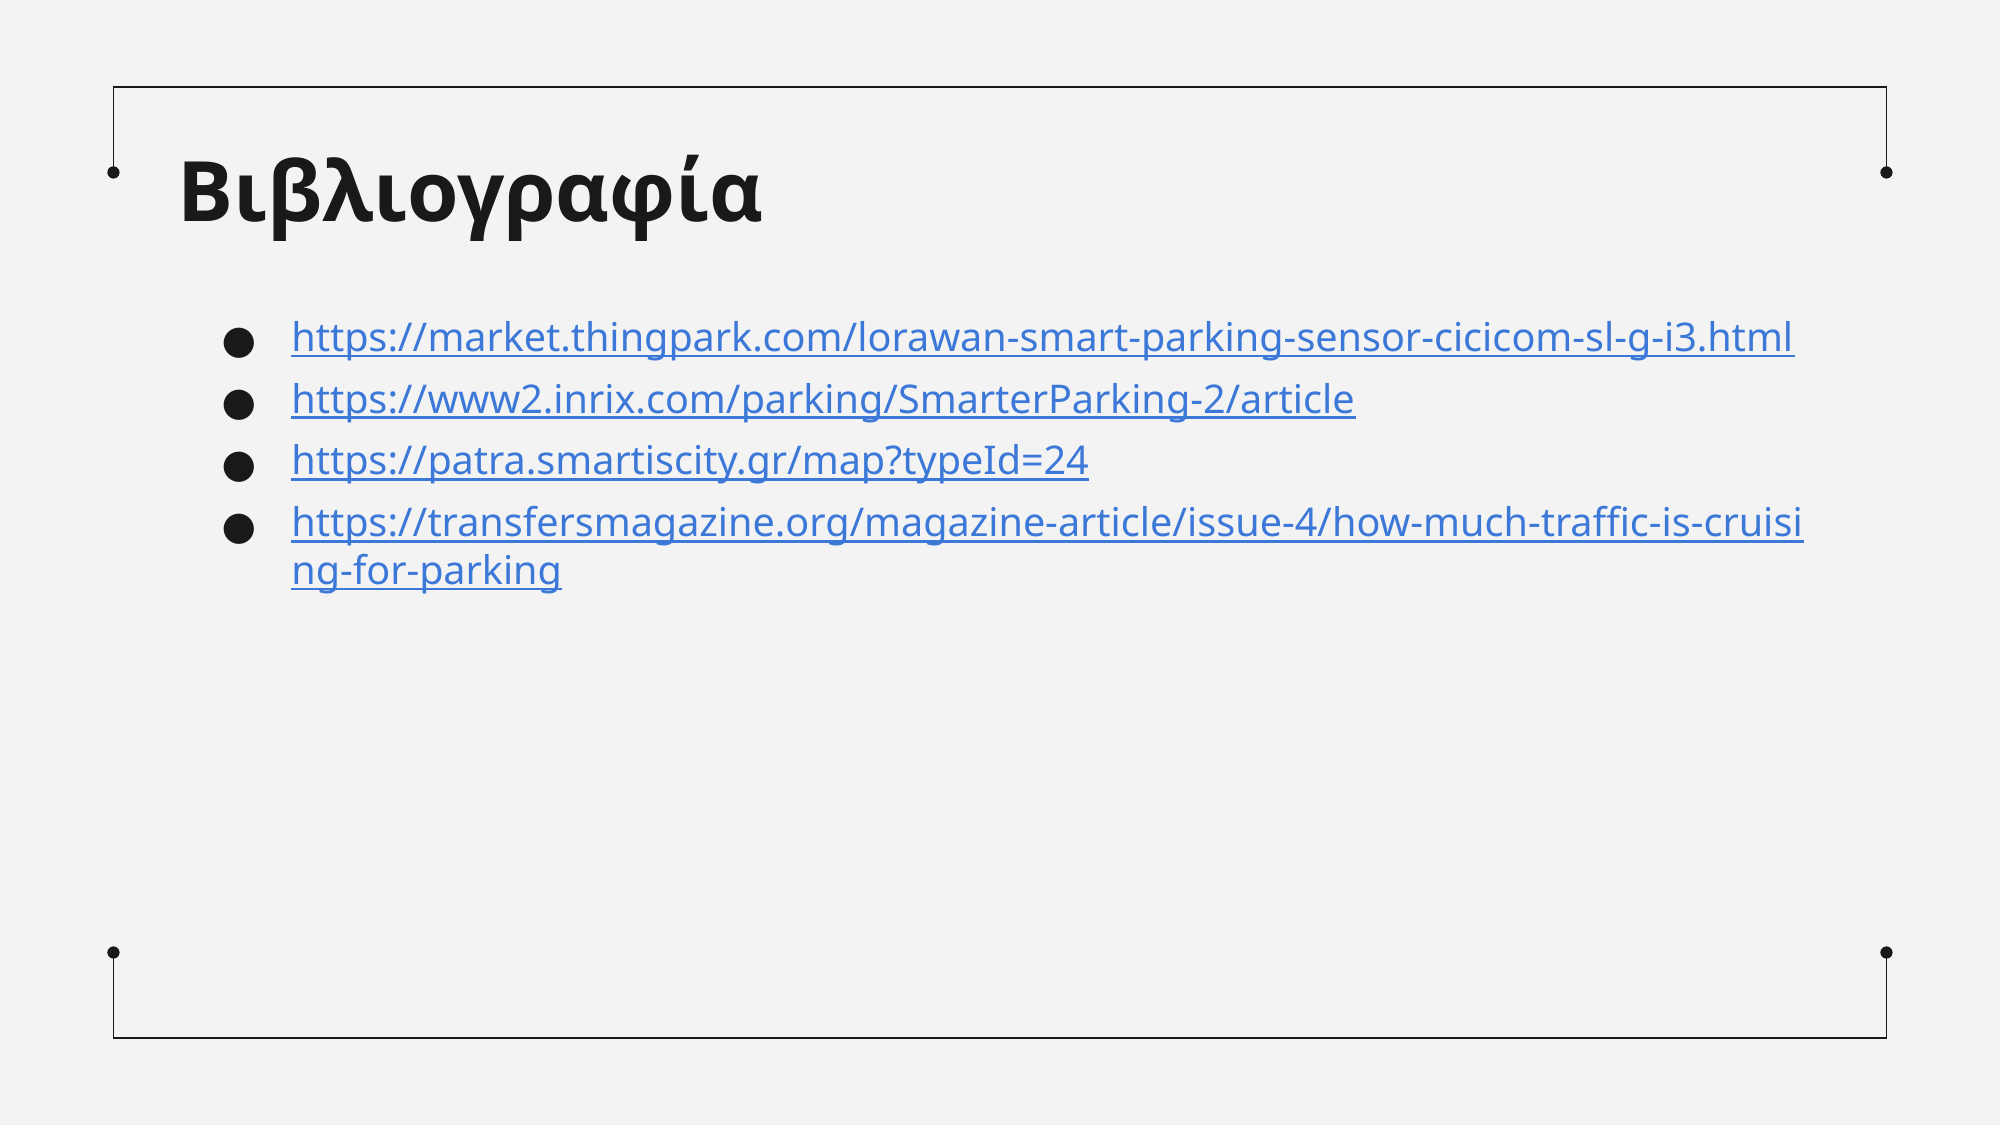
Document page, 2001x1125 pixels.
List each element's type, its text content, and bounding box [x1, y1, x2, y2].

title Βιβλιογραφία [157, 118, 1844, 244]
text_box https://market.thingpark.com/lorawan-smart-parking-sensor-cicicom-sl-g-i3.html https://www2.inrix.com/parking/SmarterParking-2/article https://patra.smartiscity.gr/map?typeId=24 https://transfersmagazine.org/magazine-article/issue-4/how-much-traffic-is-cruising-for-parking [171, 283, 1835, 926]
